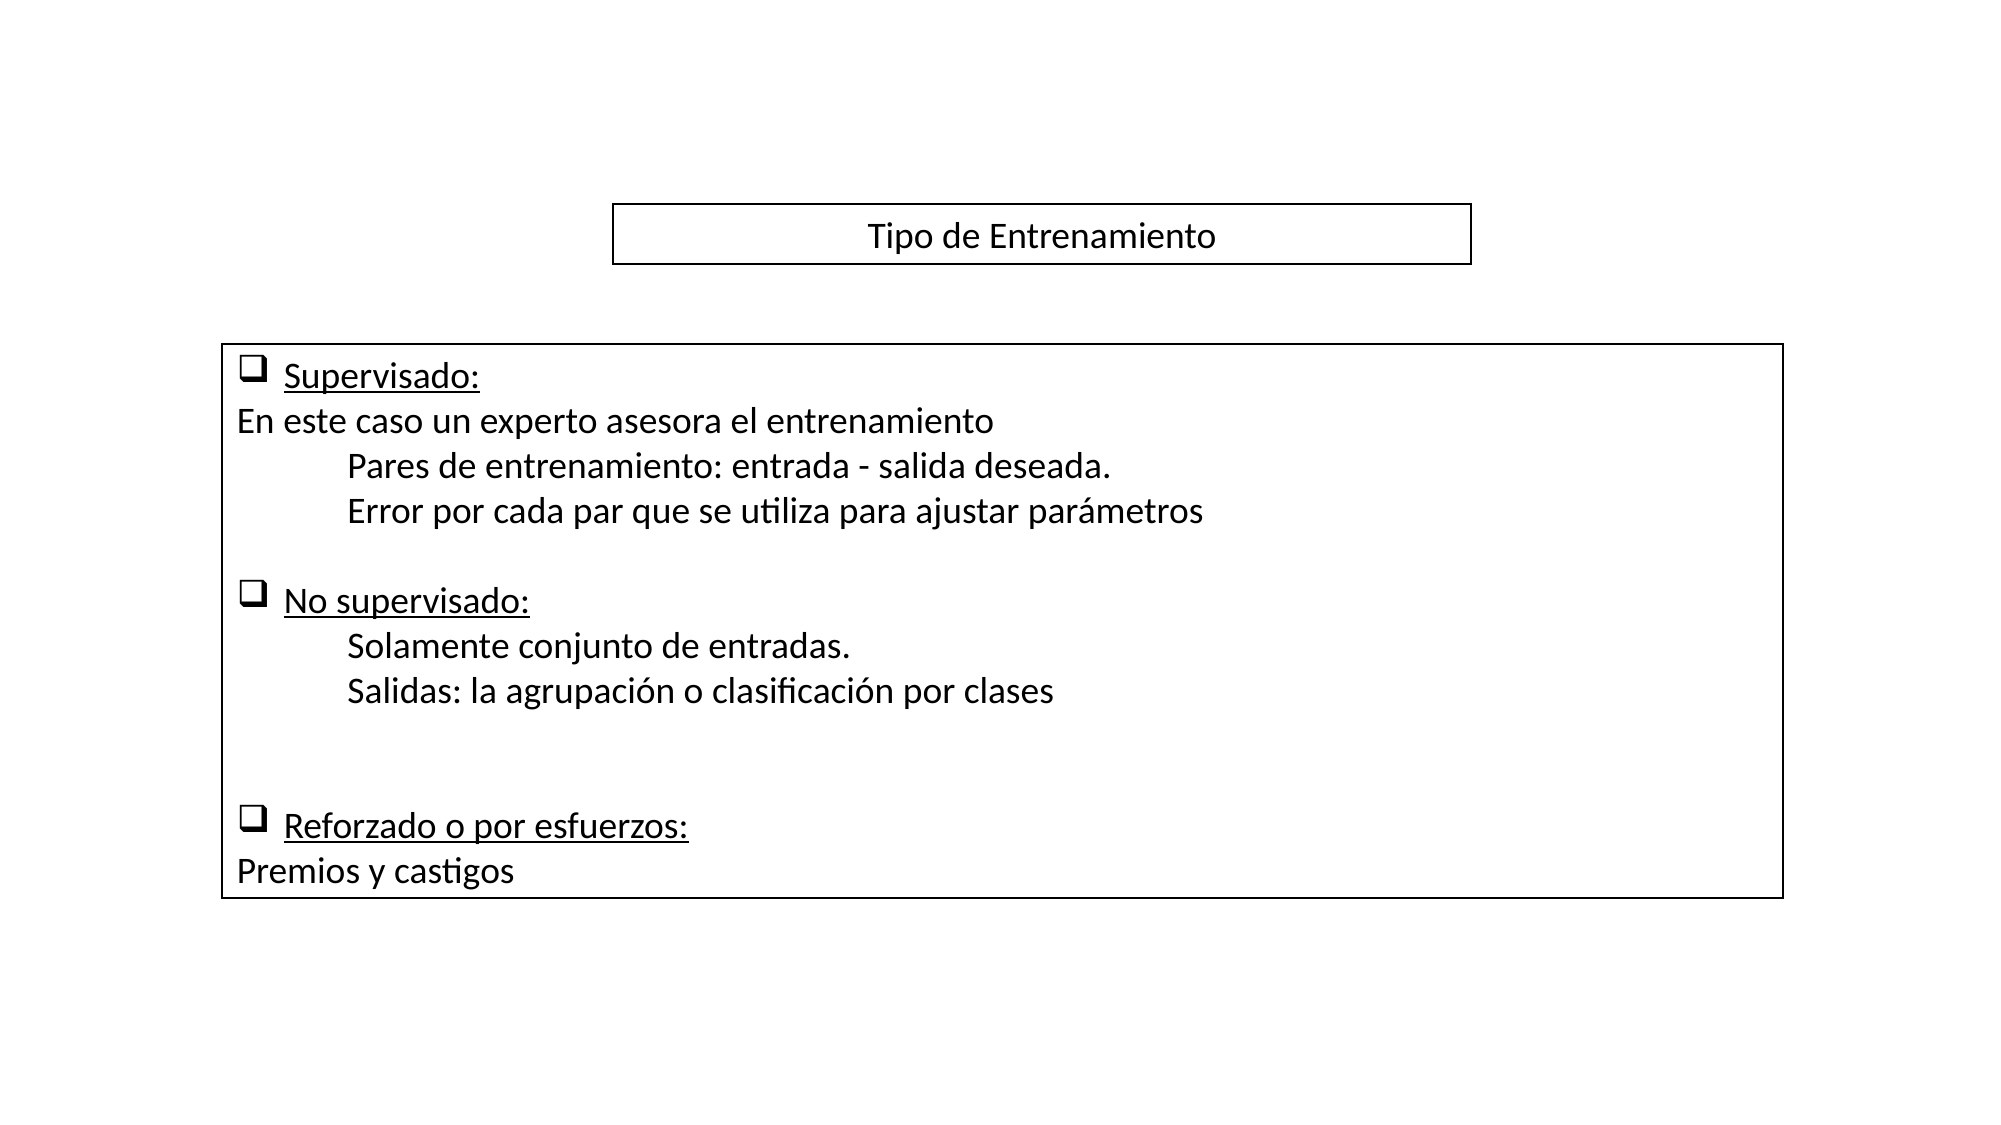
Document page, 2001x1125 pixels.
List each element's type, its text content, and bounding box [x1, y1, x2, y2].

text_box Tipo de Entrenamiento [612, 203, 1472, 265]
text_box Supervisado: En este caso un experto asesora el entrenamiento Pares de entrenamiento: entrada - salida deseada. Error por cada par que se utiliza para ajustar parámetros No supervisado: Solamente conjunto de entradas. Salidas: la agrupación o clasificación por clases Reforzado o por esfuerzos: Premios y castigos [221, 343, 1784, 899]
